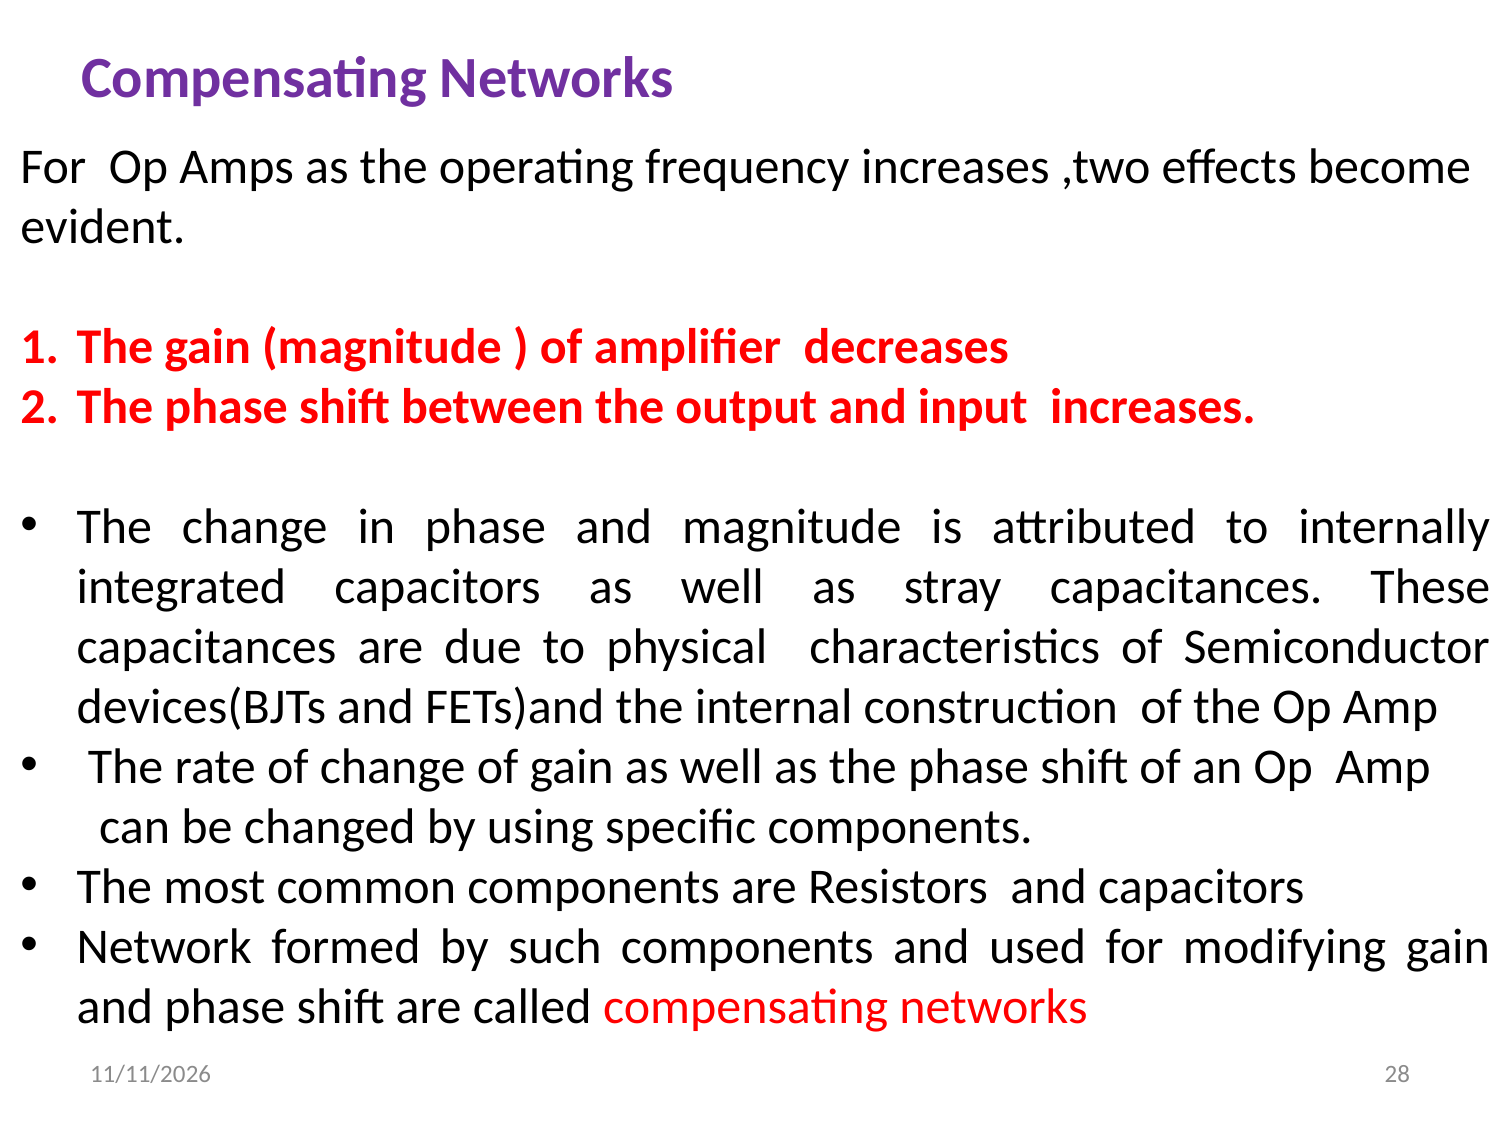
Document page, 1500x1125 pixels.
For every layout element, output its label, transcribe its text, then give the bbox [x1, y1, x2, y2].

text_box Compensating Networks [66, 32, 689, 117]
slide_number 28 [1074, 1042, 1425, 1103]
text_box For Op Amps as the operating frequency increases ,two effects become evident. The gain (magnitude ) of amplifier decreases The phase shift between the output and input increases. The change in phase and magnitude is attributed to internally integrated capacitors as well as stray capacitances. These capacitances are due to physical characteristics of Semiconductor devices(BJTs and FETs)and the internal construction of the Op Amp The rate of change of gain as well as the phase shift of an Op Amp can be changed by using specific components. The most common components are Resistors and capacitors Network formed by such components and used for modifying gain and phase shift are called compensating networks [5, 126, 1500, 1101]
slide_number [75, 1042, 425, 1103]
